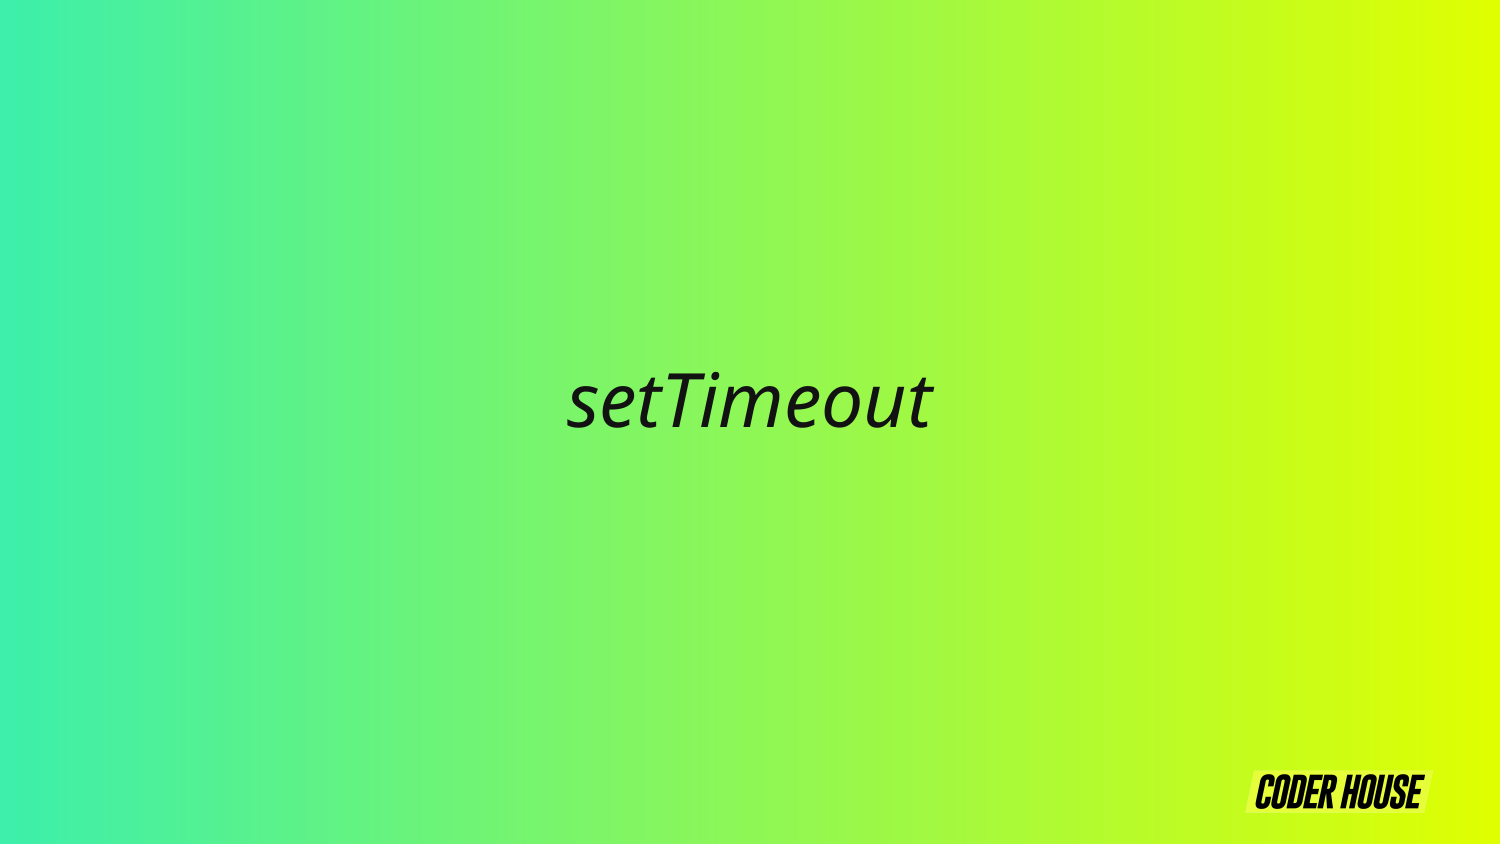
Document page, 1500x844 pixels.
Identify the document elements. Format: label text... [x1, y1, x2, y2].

text_box setTimeout [269, 316, 1231, 480]
picture [1241, 764, 1437, 819]
